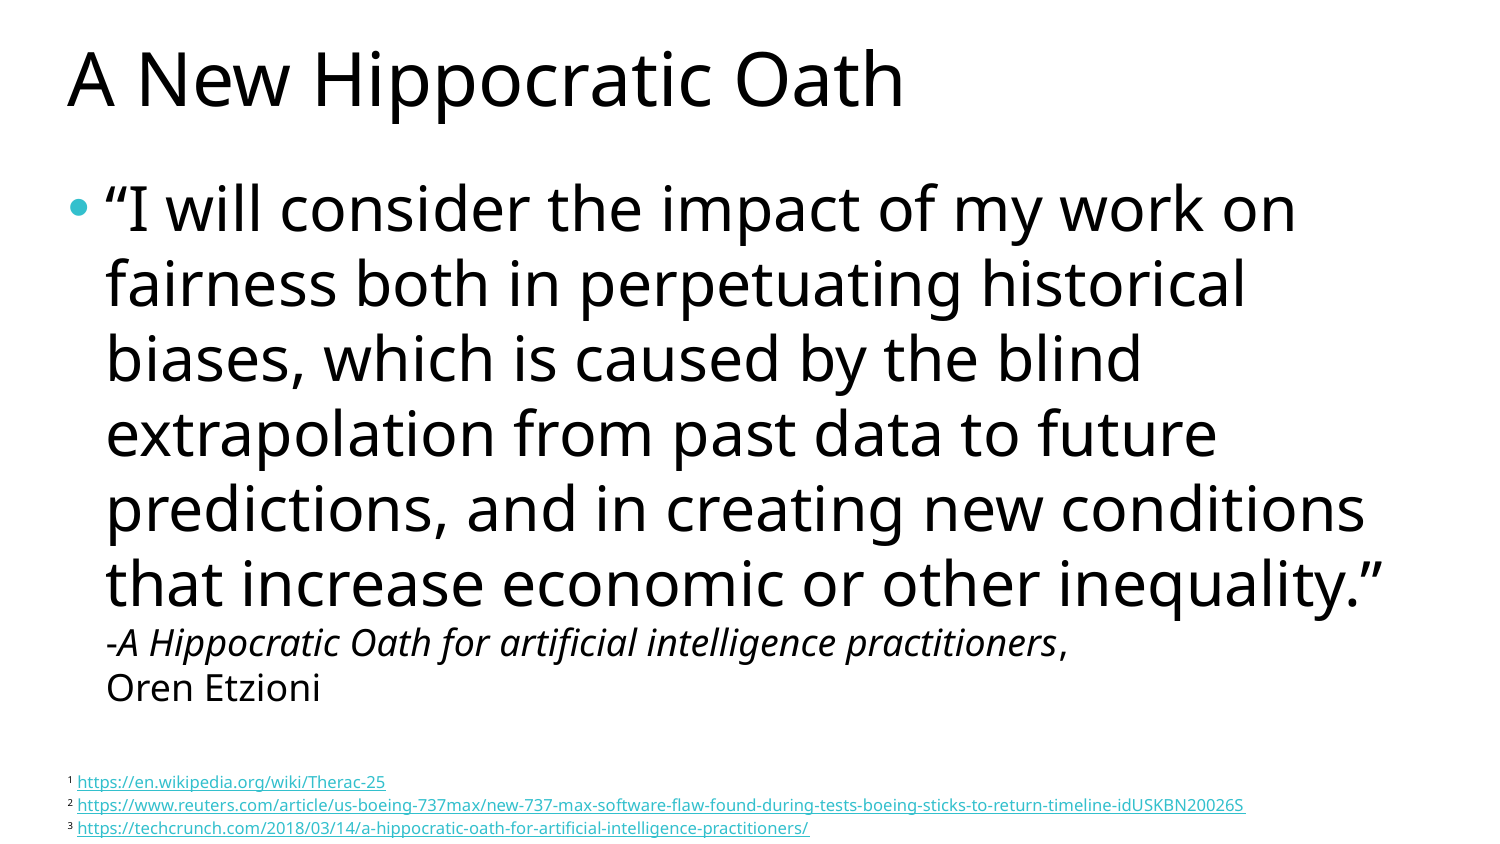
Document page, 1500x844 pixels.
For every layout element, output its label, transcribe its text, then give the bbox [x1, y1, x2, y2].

text_box 1 https://en.wikipedia.org/wiki/Therac-25 2 https://www.reuters.com/article/us-boeing-737max/new-737-max-software-flaw-found-during-tests-boeing-sticks-to-return-timeline-idUSKBN20026S 3 https://techcrunch.com/2018/03/14/a-hippocratic-oath-for-artificial-intelligence-practitioners/ [52, 764, 1424, 844]
title A New Hippocratic Oath [52, 41, 1444, 142]
list “I will consider the impact of my work on fairness both in perpetuating historical biases, which is caused by the blind extrapolation from past data to future predictions, and in creating new conditions that increase economic or other inequality.” -A Hippocratic Oath for artificial intelligence practitioners, Oren Etzioni [52, 161, 1444, 615]
